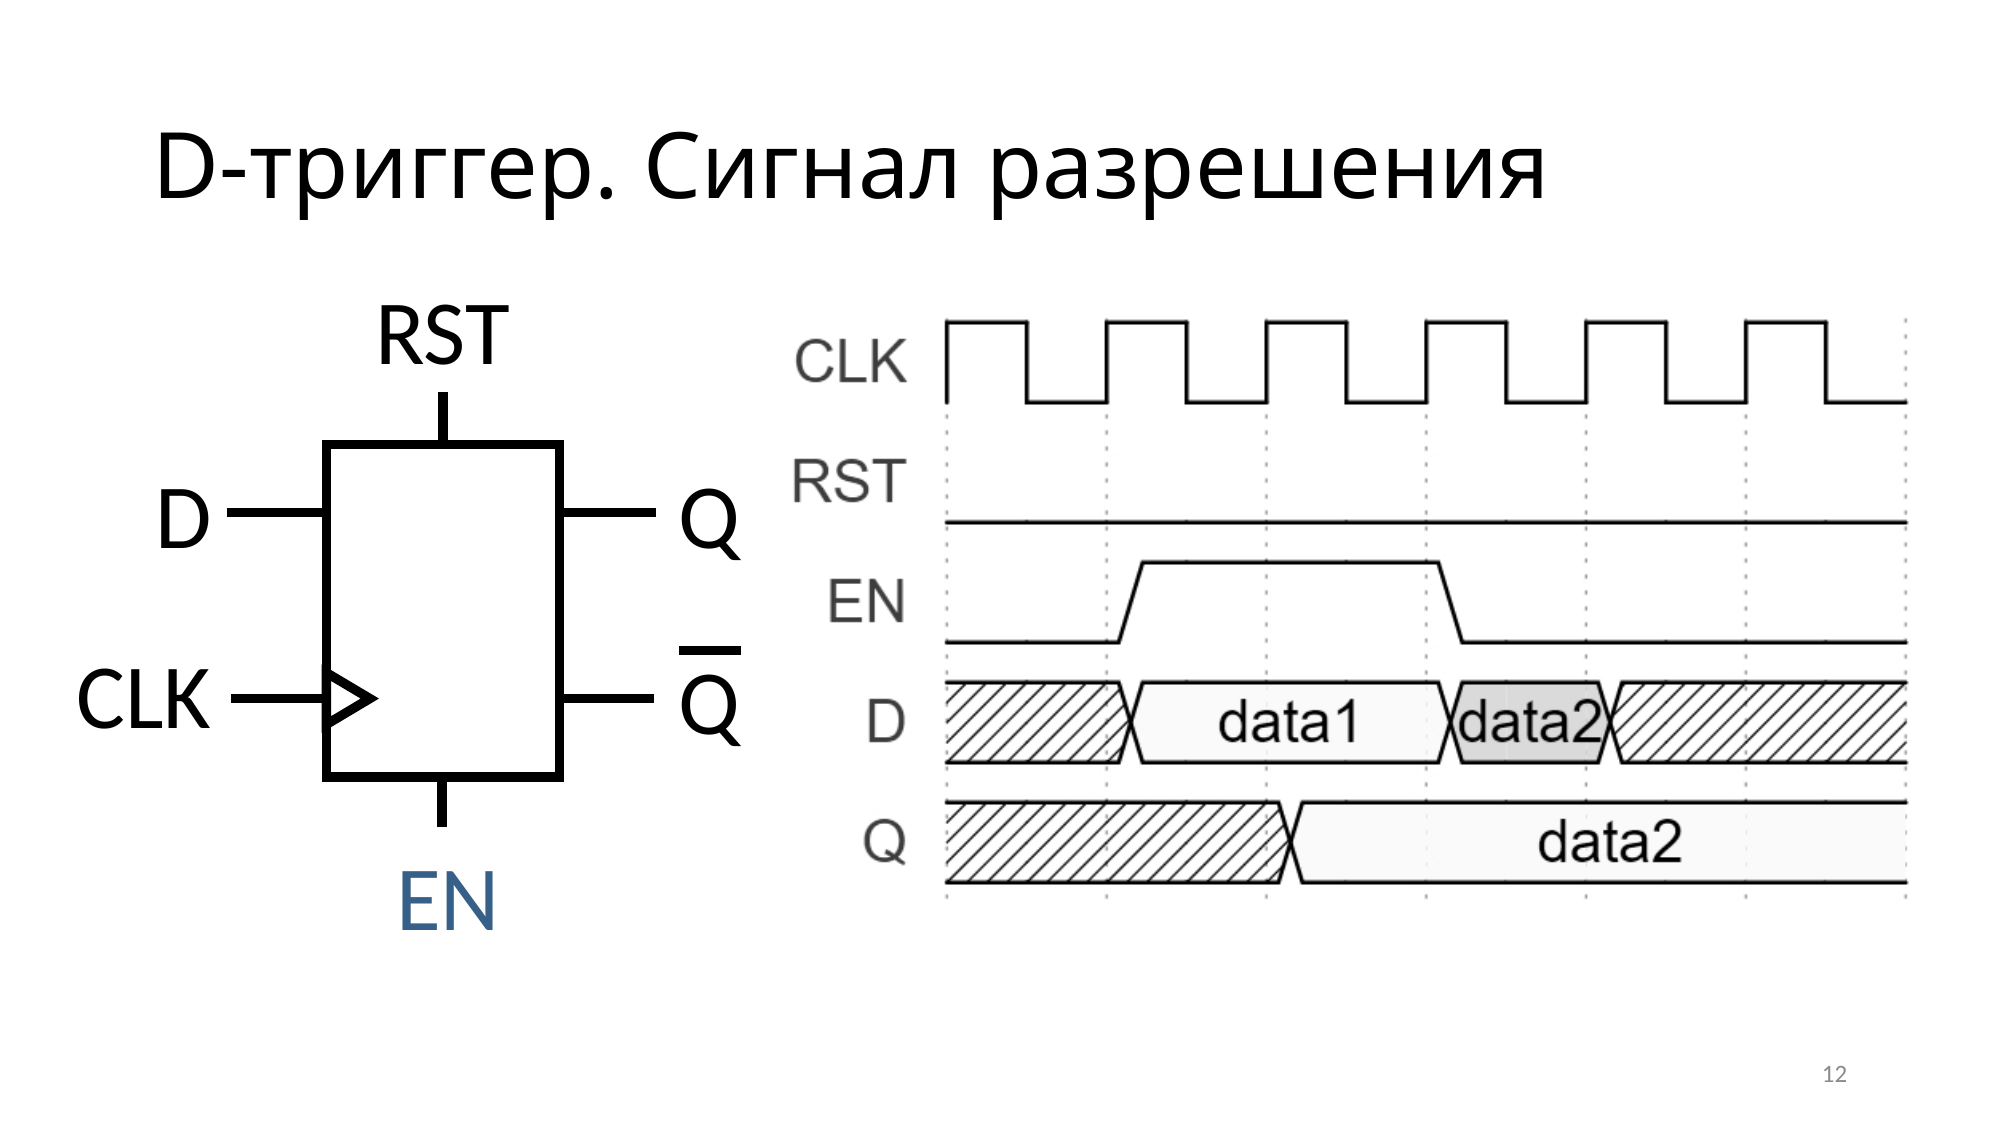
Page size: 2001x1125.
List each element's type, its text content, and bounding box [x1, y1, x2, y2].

text_box [325, 670, 372, 727]
slide_number 12 [1412, 1042, 1863, 1103]
text_box Q [664, 635, 756, 761]
text_box CLK [61, 629, 227, 755]
title D-триггер. Сигнал разрешения [137, 59, 1863, 278]
text_box EN [381, 831, 516, 957]
text_box Q [664, 449, 756, 575]
picture [787, 312, 1936, 920]
text_box RST [360, 265, 526, 391]
text_box [325, 443, 560, 778]
text_box D [140, 449, 227, 575]
